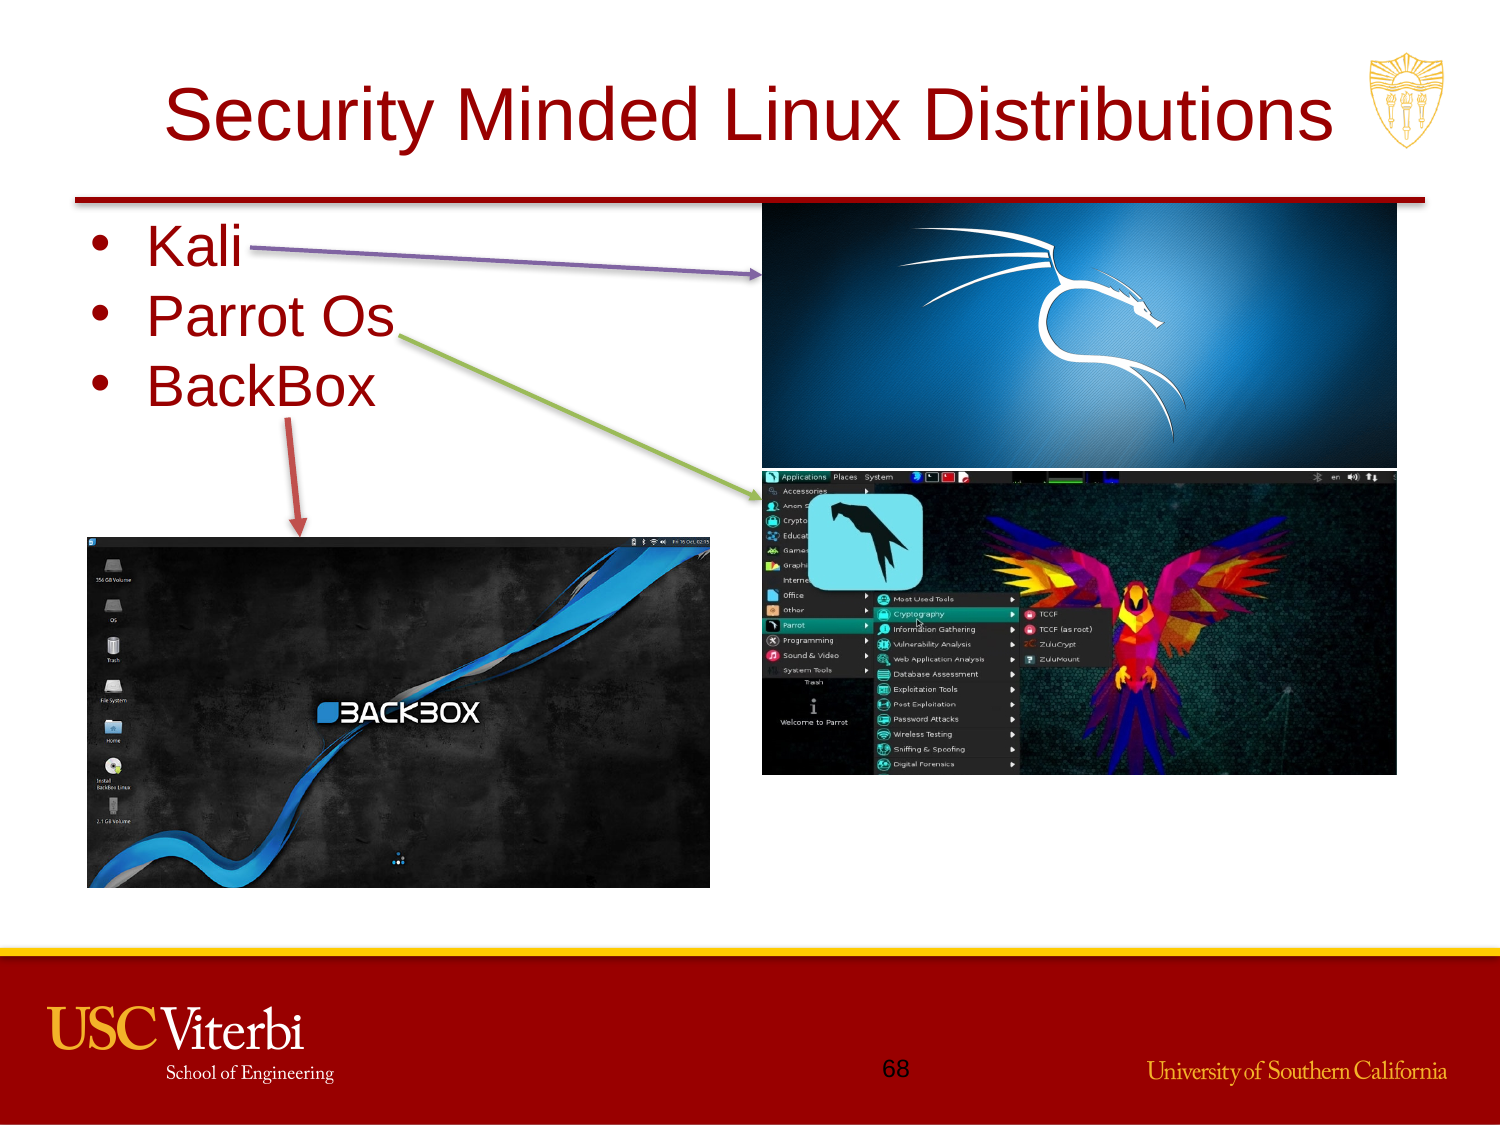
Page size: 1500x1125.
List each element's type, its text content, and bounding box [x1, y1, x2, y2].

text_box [398, 334, 763, 501]
list Kali Parrot Os BackBox [75, 200, 1425, 943]
picture [87, 537, 711, 888]
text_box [249, 247, 763, 276]
title Security Minded Linux Distributions [75, 45, 1425, 200]
picture [1345, 39, 1468, 162]
picture [1147, 1060, 1447, 1086]
picture [47, 1006, 334, 1084]
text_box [287, 417, 301, 538]
slide_number 67 [575, 1037, 925, 1098]
picture [762, 202, 1397, 468]
picture [762, 471, 1397, 775]
